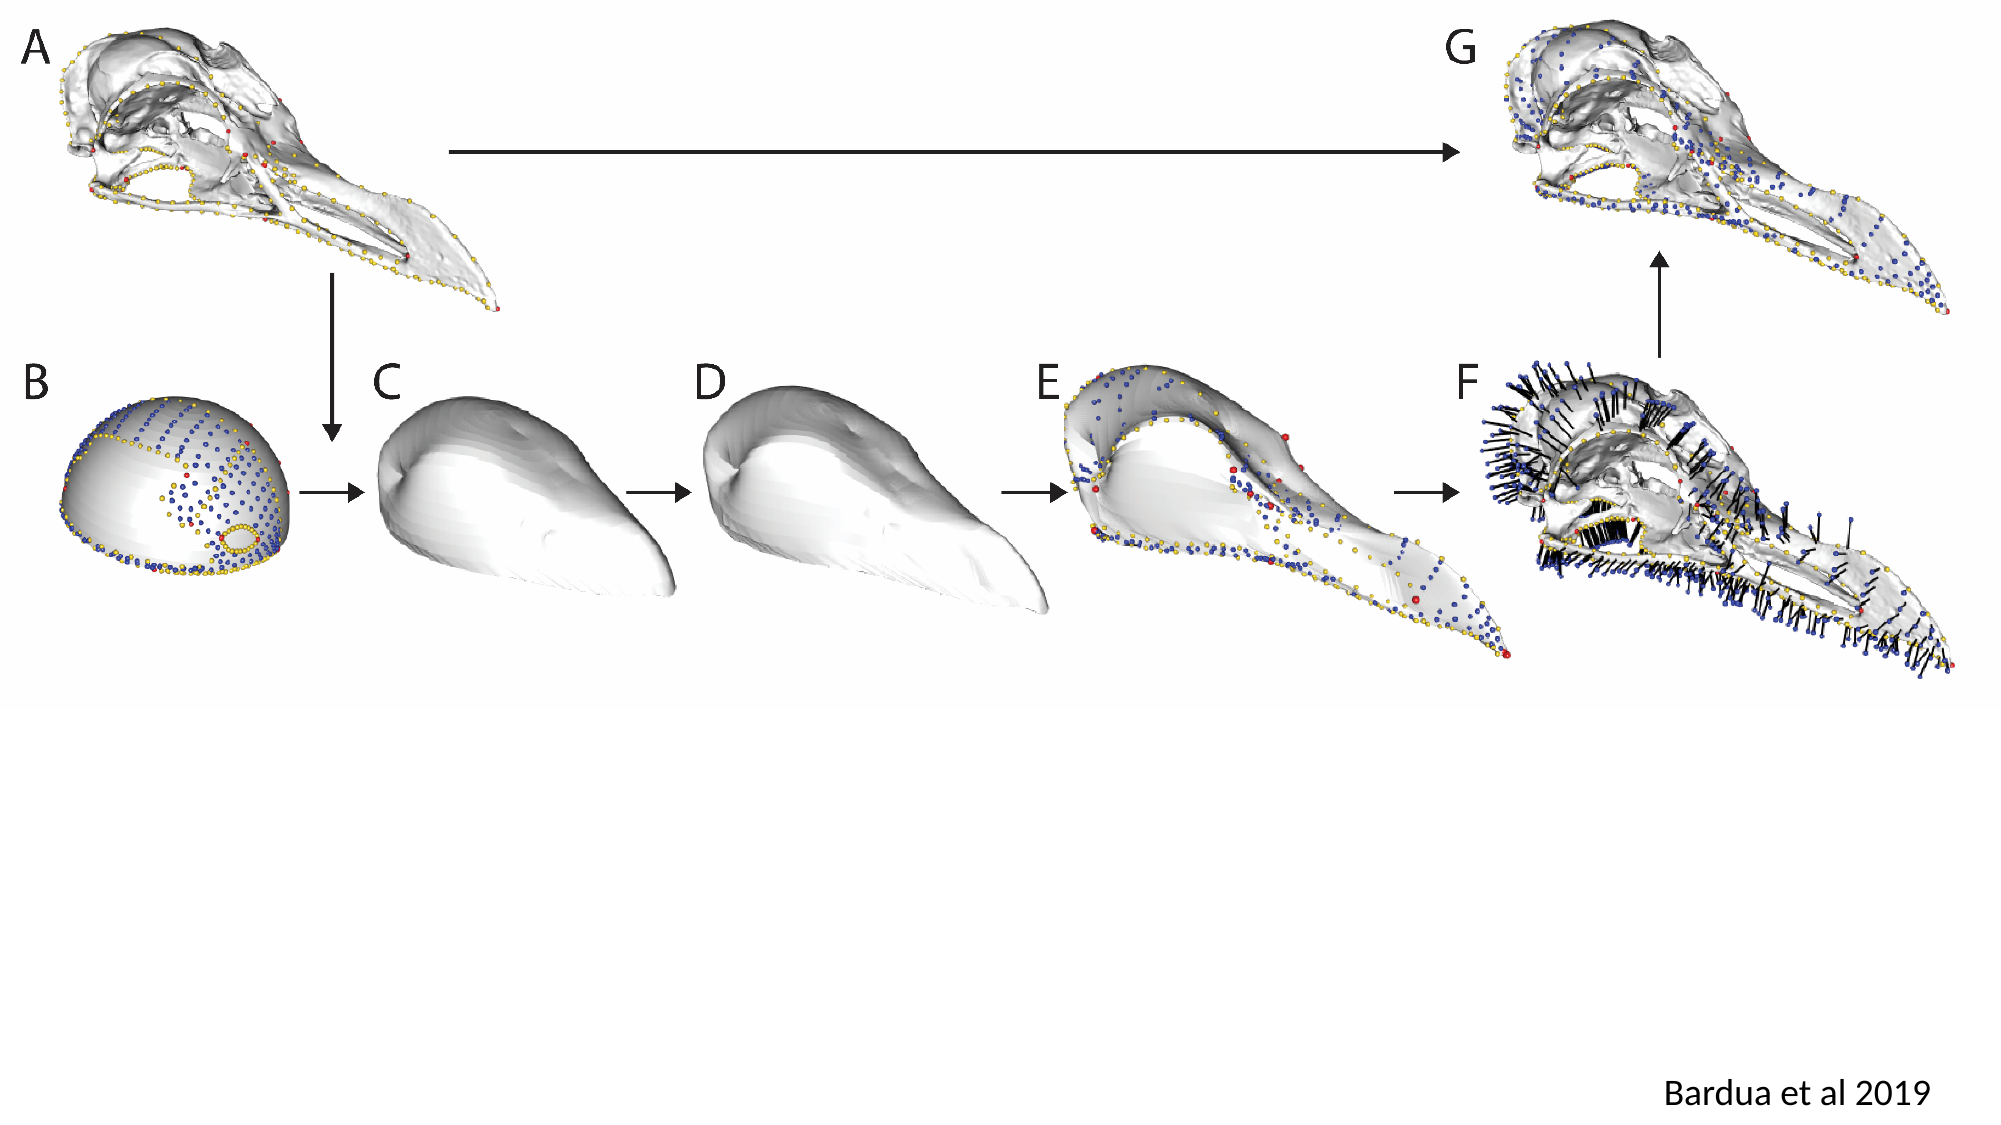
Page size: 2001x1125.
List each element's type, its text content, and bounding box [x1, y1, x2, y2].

picture [0, 0, 2000, 709]
text_box Bardua et al 2019 [1648, 1060, 2000, 1121]
